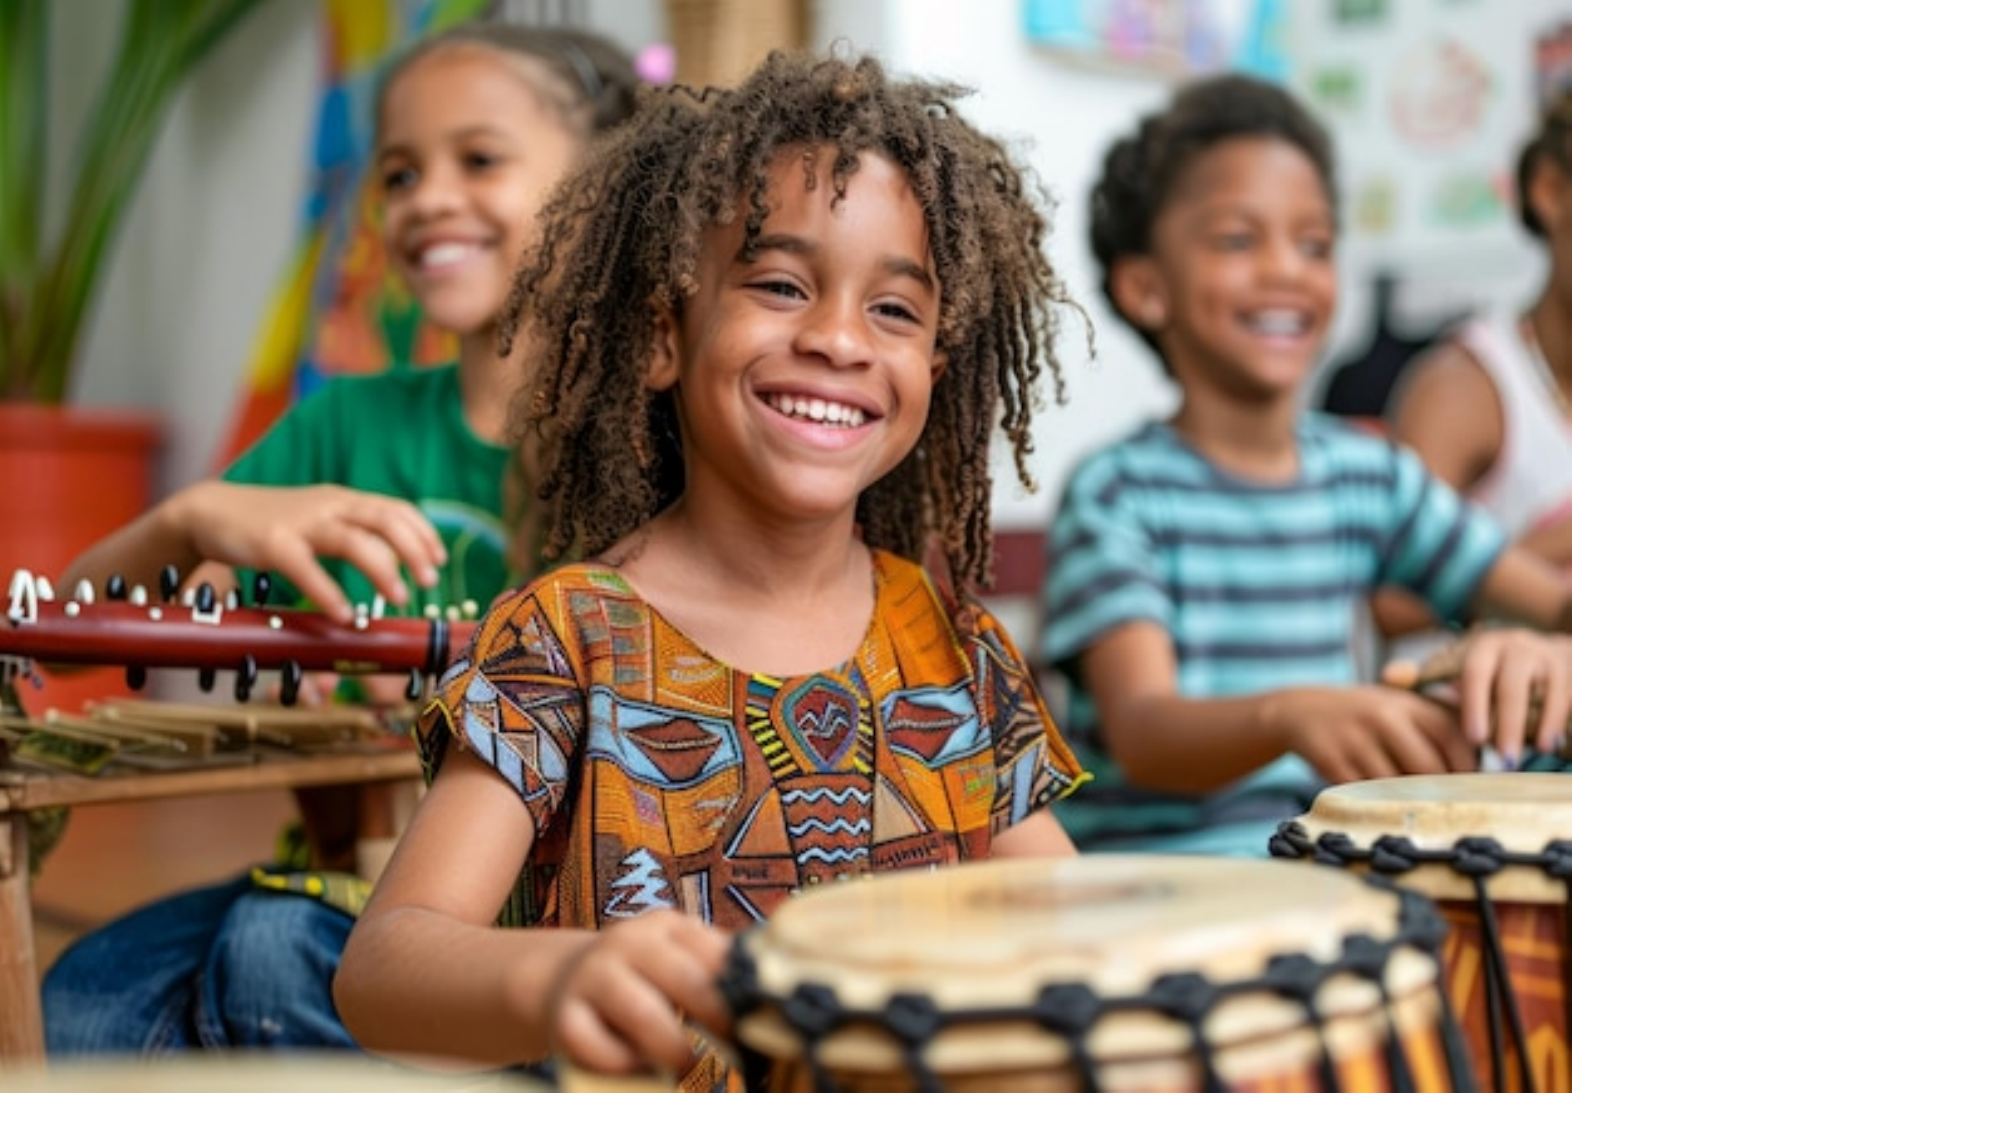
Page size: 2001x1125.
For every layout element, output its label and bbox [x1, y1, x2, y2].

picture [0, 0, 1572, 1094]
